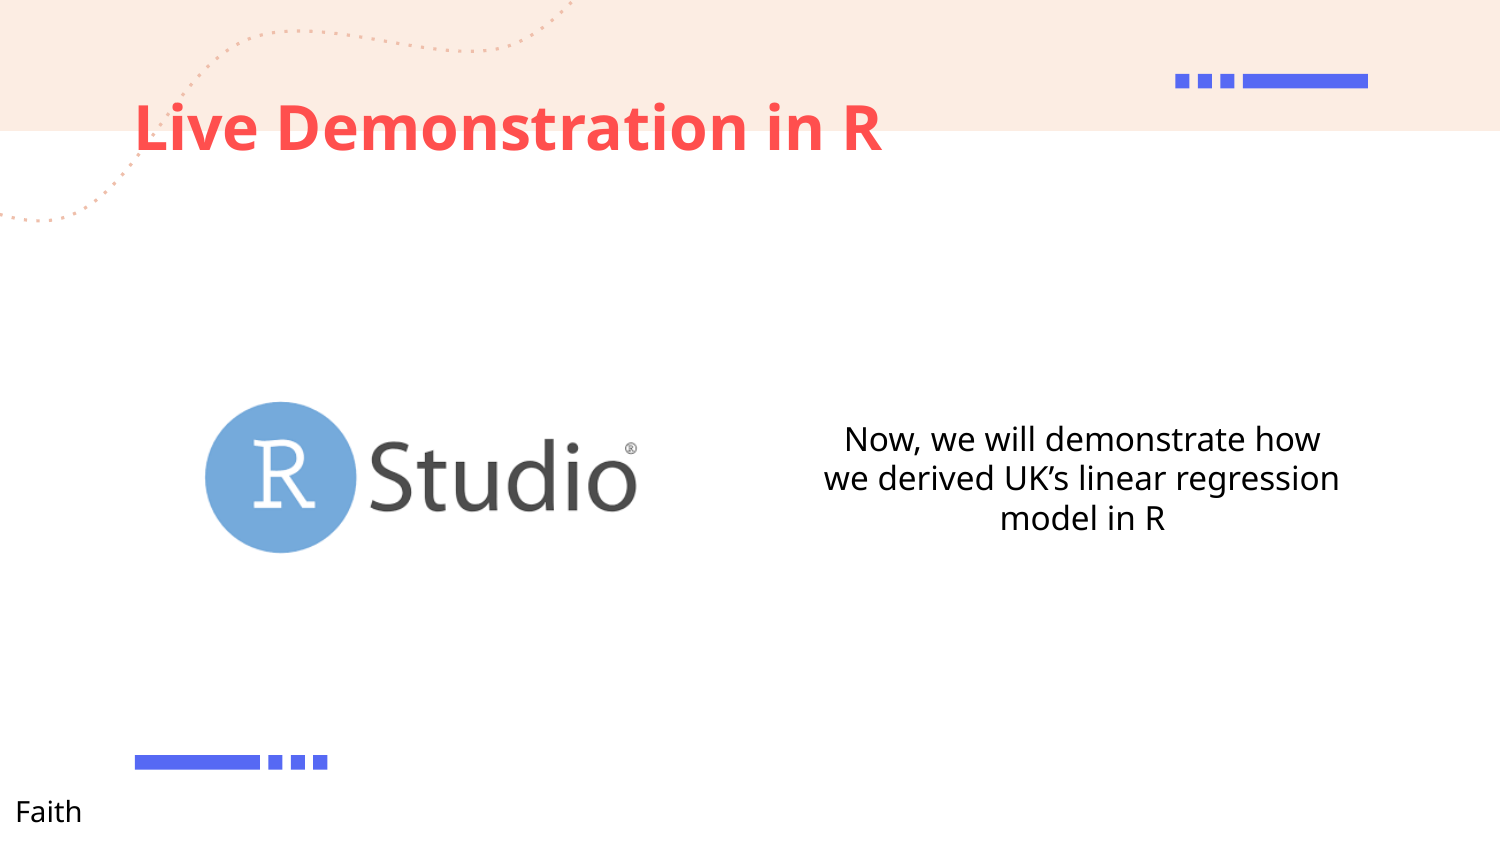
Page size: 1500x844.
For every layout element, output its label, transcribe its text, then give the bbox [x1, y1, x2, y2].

text_box Faith [0, 778, 108, 843]
title Live Demonstration in R [118, 72, 1382, 167]
picture [203, 400, 640, 555]
subtitle Now, we will demonstrate how we derived UK’s linear regression model in R [807, 380, 1358, 575]
